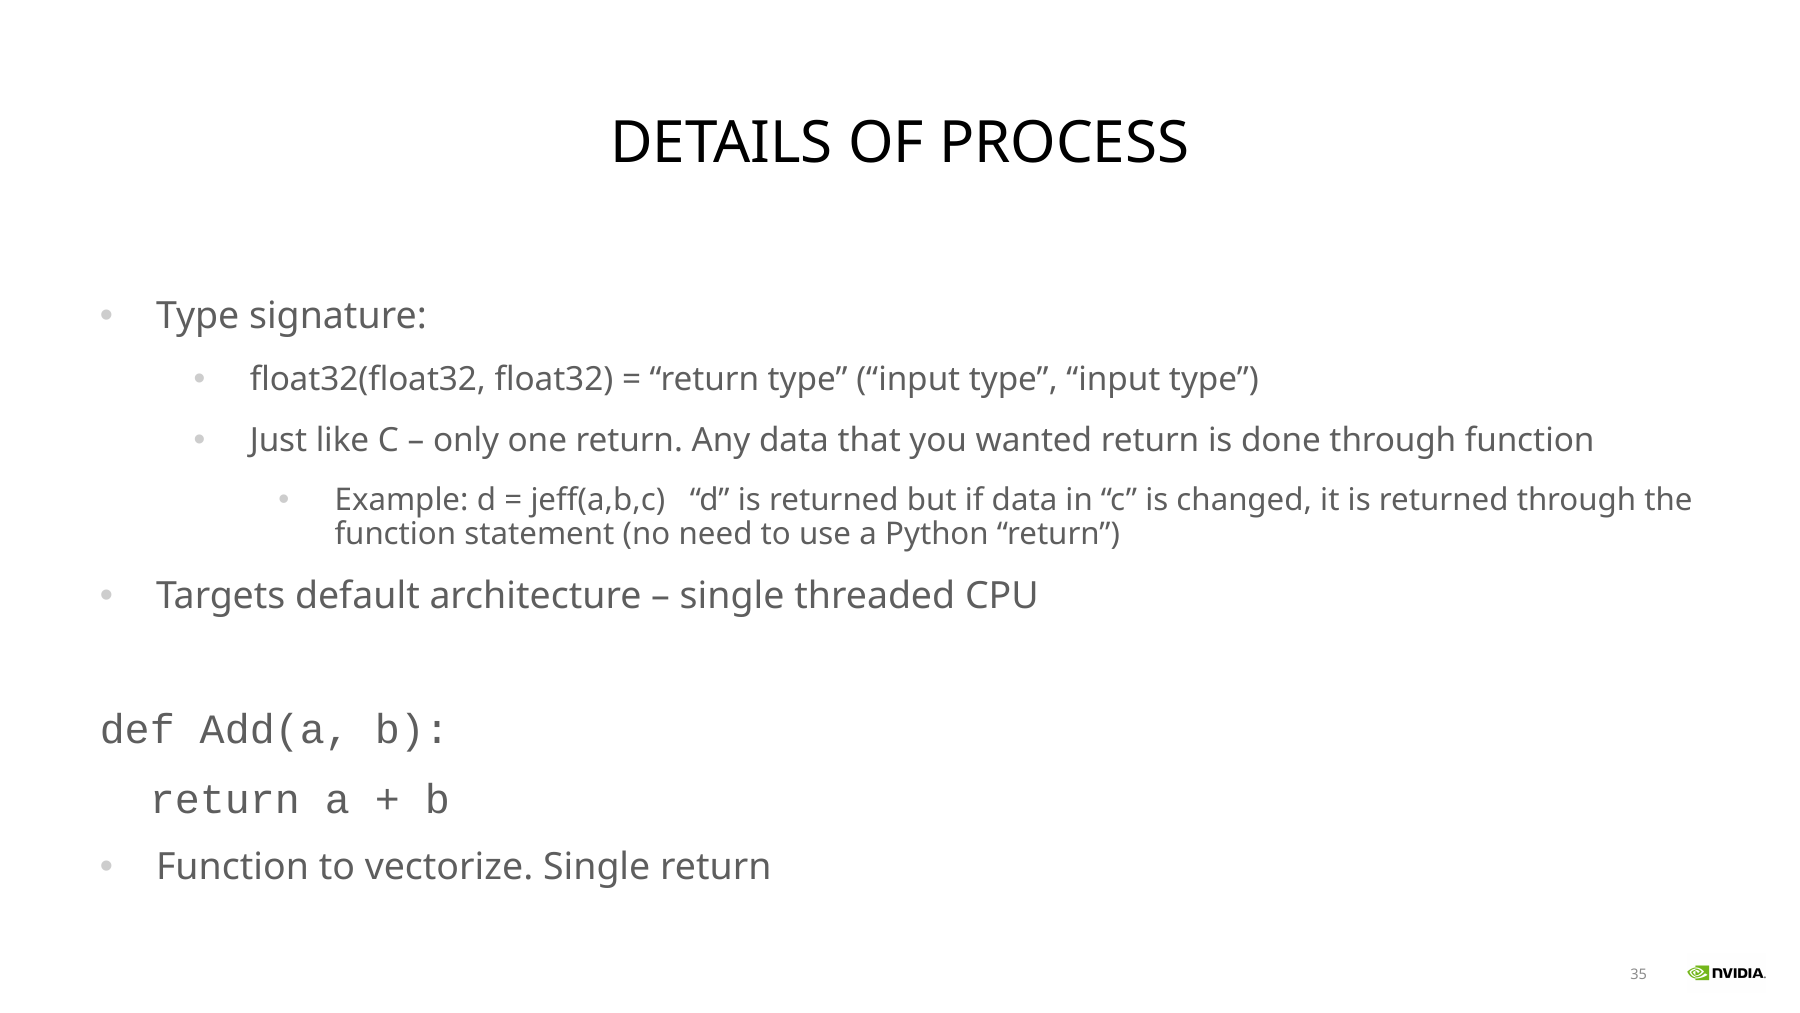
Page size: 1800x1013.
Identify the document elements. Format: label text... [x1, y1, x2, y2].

title Details of process [81, 85, 1719, 183]
list Type signature: float32(float32, float32) = “return type” (“input type”, “input type”) Just like C – only one return. Any data that you wanted return is done through function Example: d = jeff(a,b,c) “d” is returned but if data in “c” is changed, it is returned through the function statement (no need to use a Python “return”) Targets default architecture – single threaded CPU def Add(a, b): return a + b Function to vectorize. Single return [84, 288, 1717, 967]
picture [1687, 953, 1766, 993]
